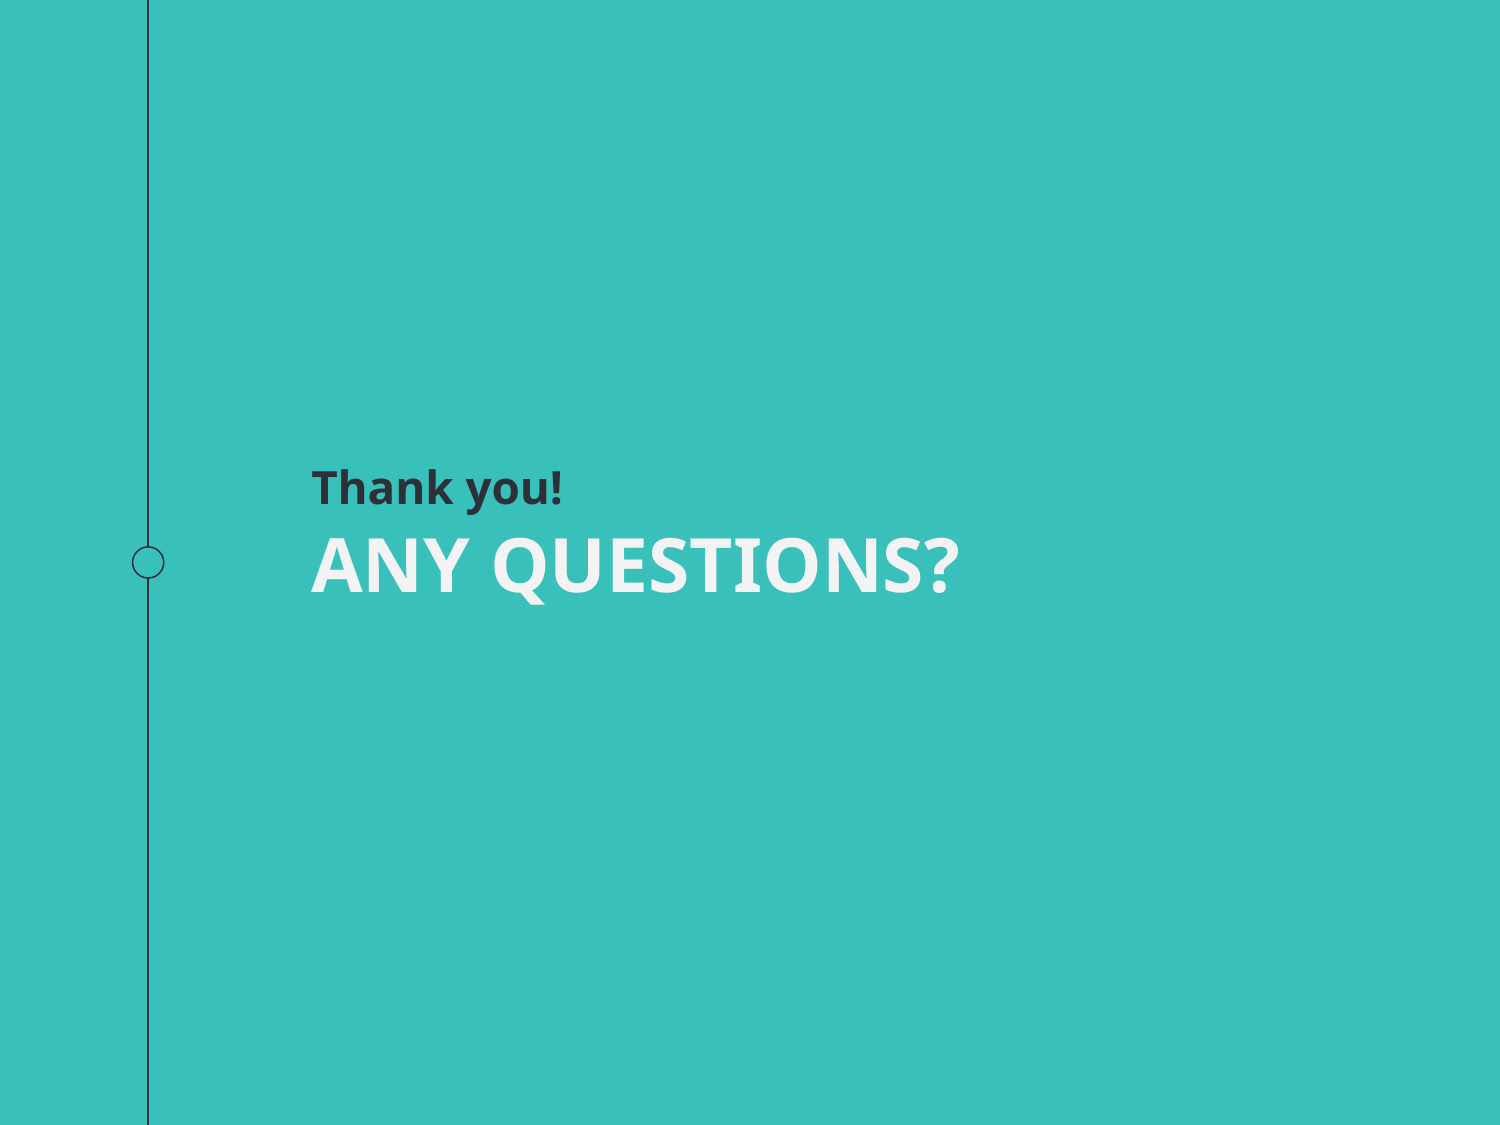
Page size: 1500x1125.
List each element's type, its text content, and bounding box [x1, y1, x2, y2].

subtitle ANY QUESTIONS? [296, 495, 1500, 630]
title Thank you! [296, 275, 1500, 495]
